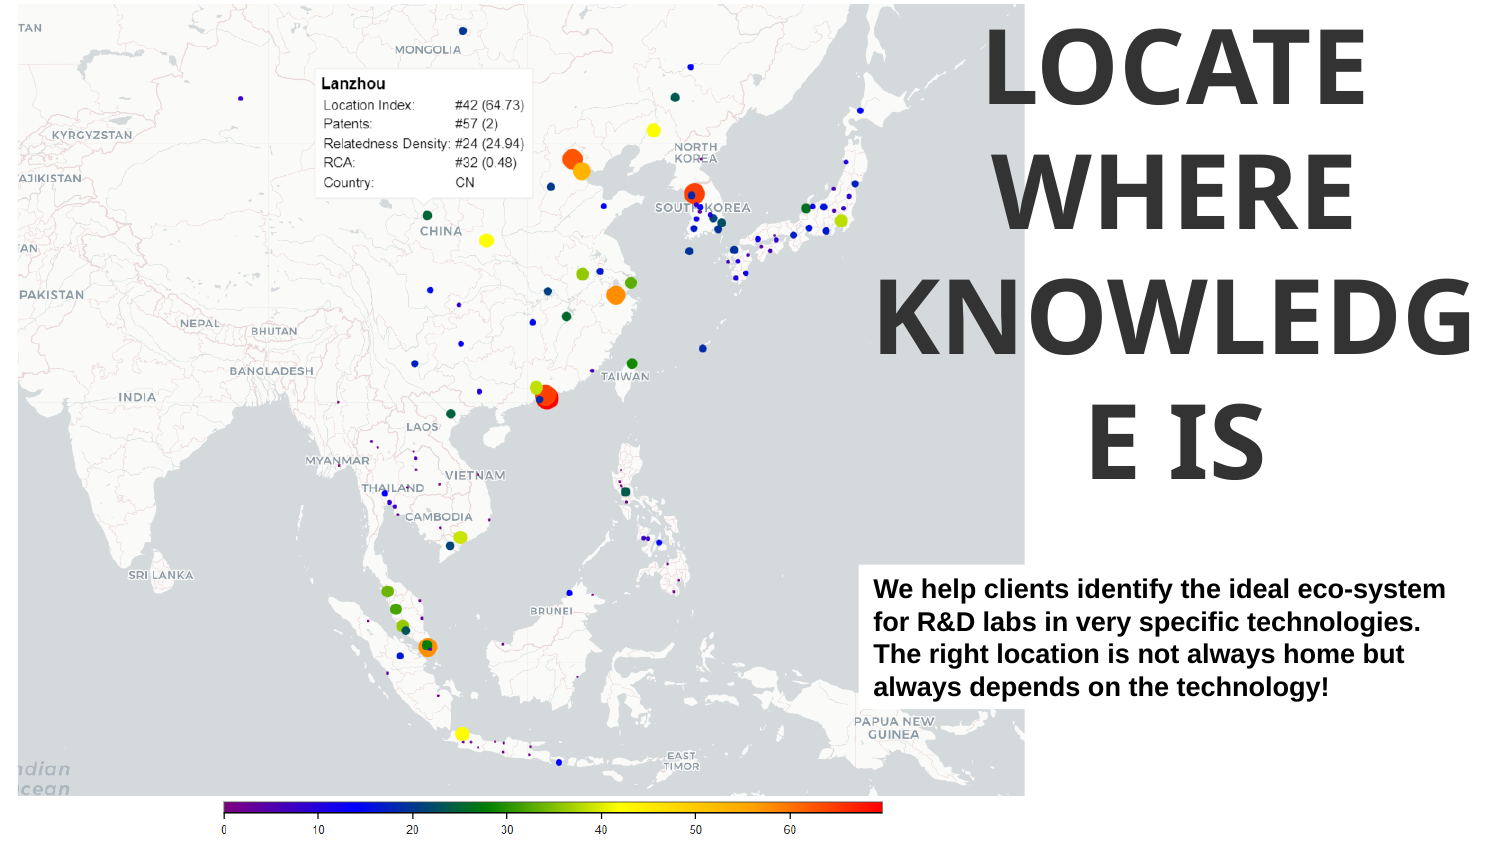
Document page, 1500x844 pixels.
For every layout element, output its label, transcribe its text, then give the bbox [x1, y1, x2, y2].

picture [17, 4, 1025, 840]
text_box We help clients identify the ideal eco-system for R&D labs in very specific technologies. The right location is not always home but always depends on the technology! [1031, 564, 1463, 710]
text_box Locate where knowledge is [849, 0, 1500, 508]
